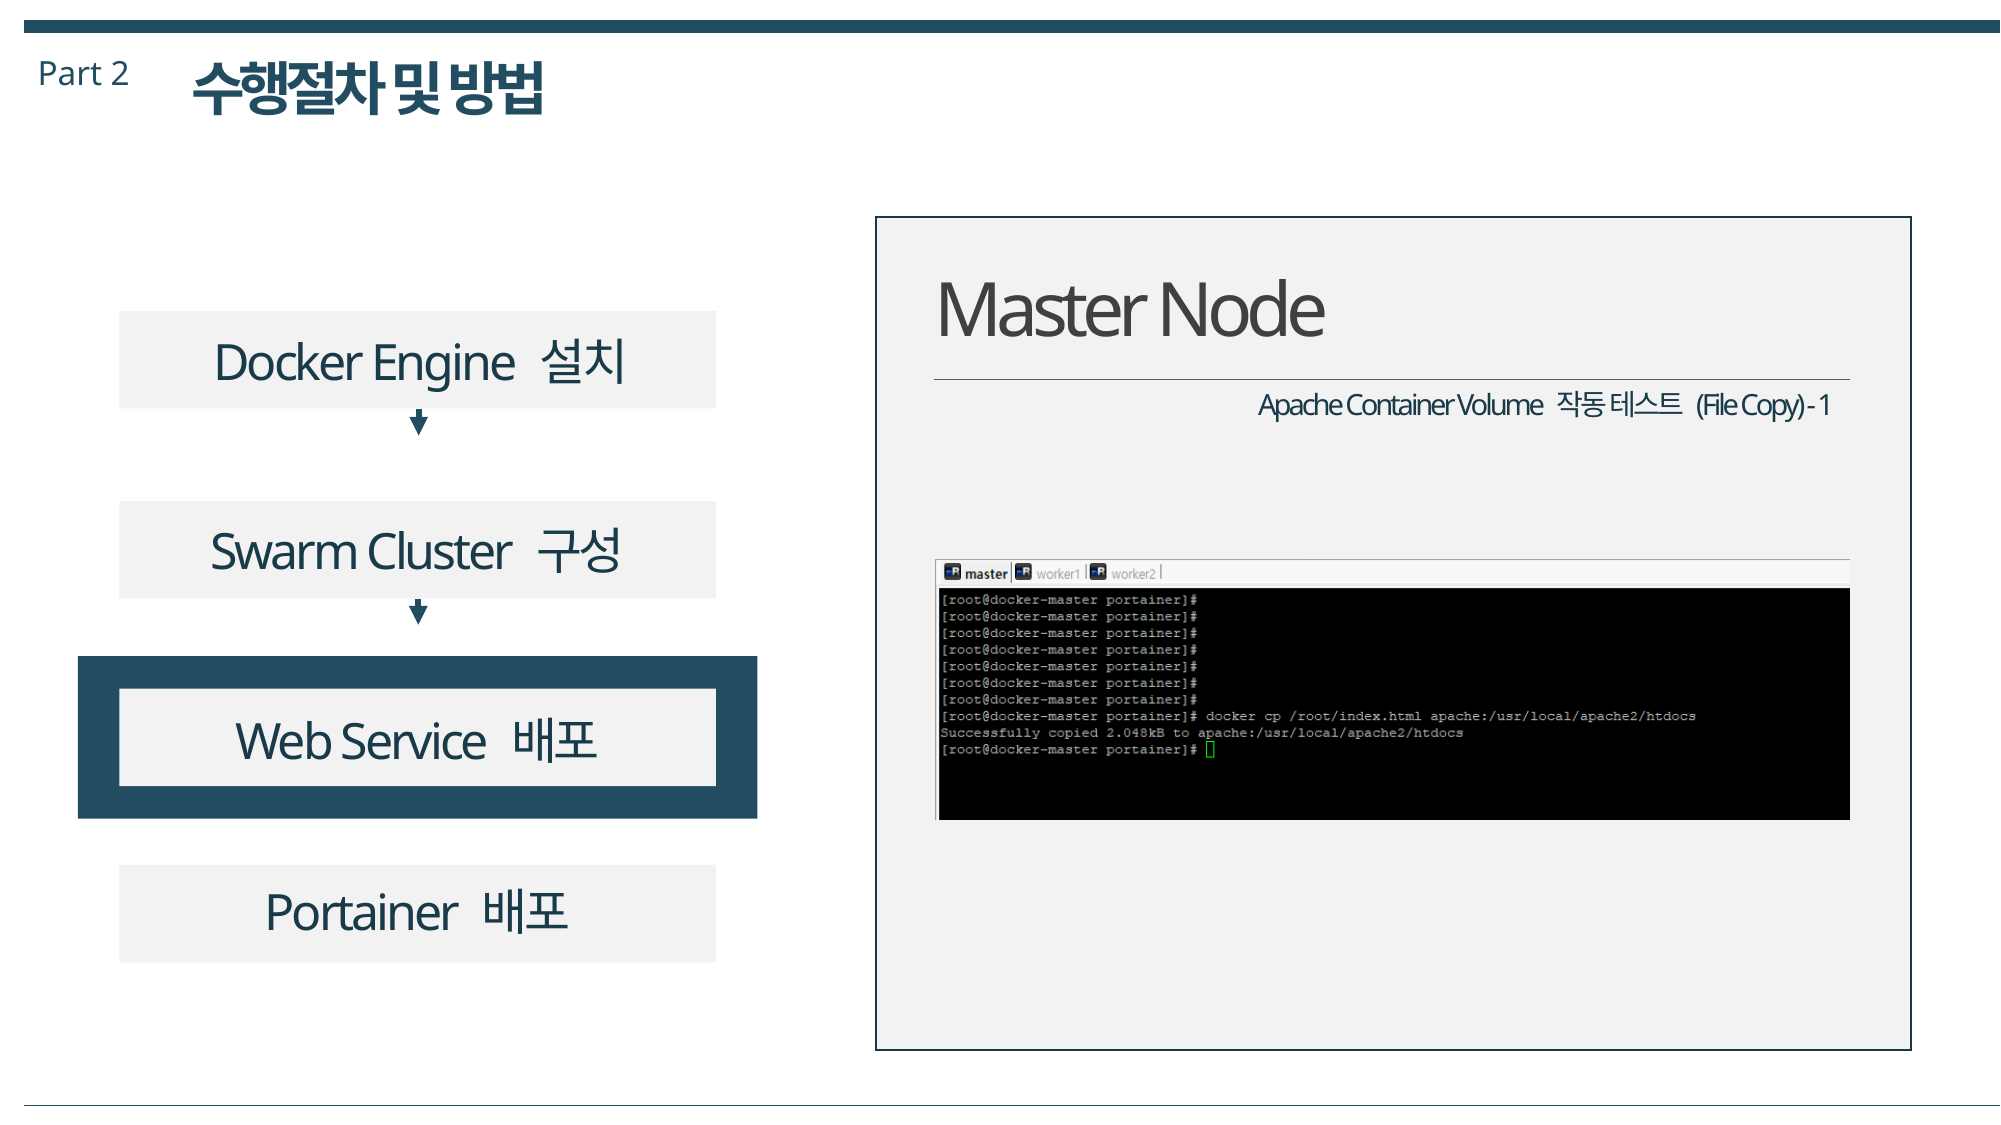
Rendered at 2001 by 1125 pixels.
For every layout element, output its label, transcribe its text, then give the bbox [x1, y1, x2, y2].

text_box [875, 216, 1912, 1051]
text_box Master Node [919, 253, 1344, 359]
text_box [118, 864, 717, 963]
text_box Docker Engine 설치 [198, 323, 643, 398]
text_box Portainer 배포 [249, 873, 586, 948]
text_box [119, 688, 717, 814]
text_box 수행절차 및 방법 [176, 44, 563, 130]
text_box Apache Container Volume 작동 테스트 (File Copy) - 1 [1243, 380, 1849, 429]
picture [934, 558, 1850, 821]
text_box [77, 655, 758, 820]
text_box Swarm Cluster 구성 [195, 512, 640, 587]
text_box [118, 310, 717, 410]
text_box [118, 500, 717, 600]
text_box Part 2 [22, 44, 145, 100]
